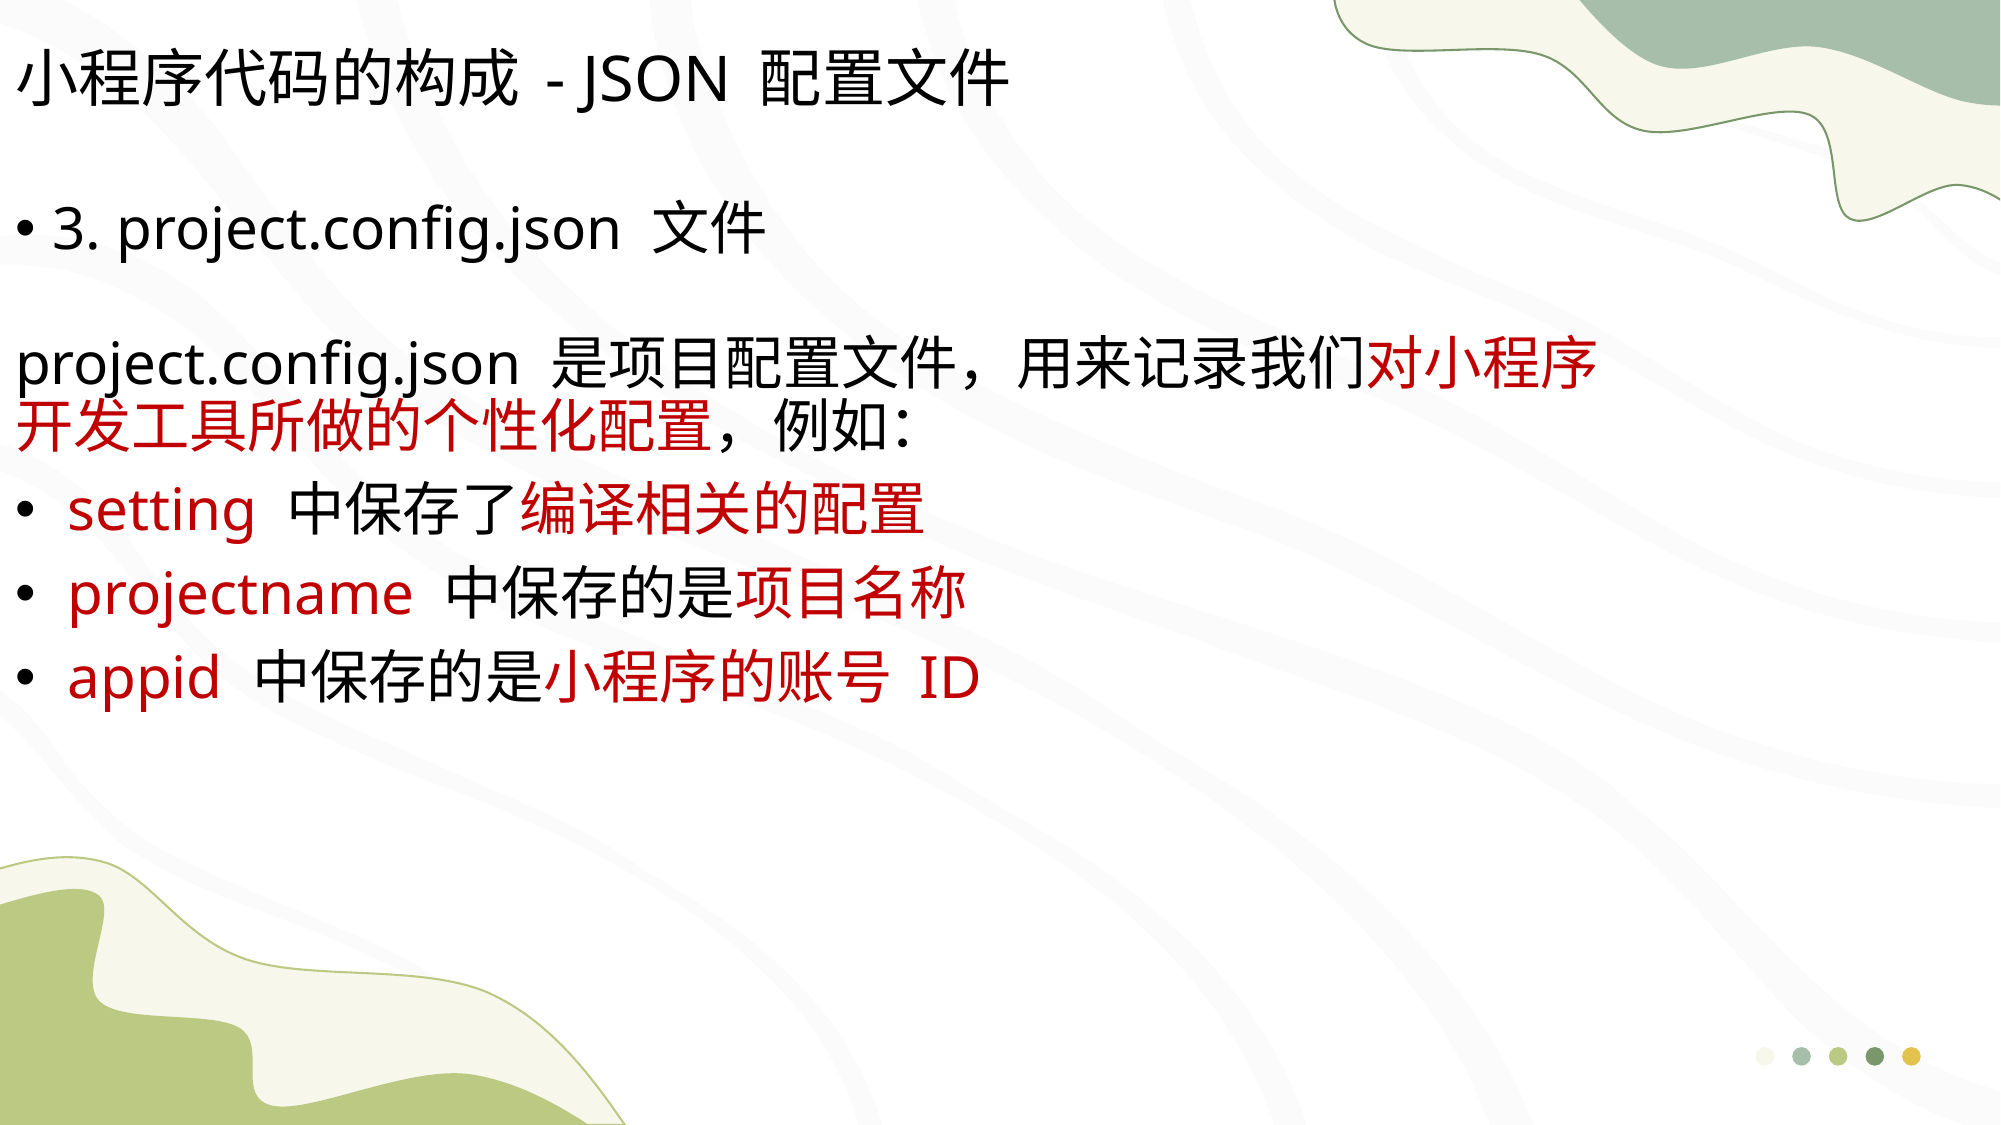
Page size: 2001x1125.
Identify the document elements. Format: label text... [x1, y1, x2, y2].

list 3. project.config.json 文件 [0, 192, 1616, 278]
title 小程序代码的构成 - JSON 配置文件 [0, 38, 1439, 124]
list project.config.json 是项目配置文件，用来记录我们对小程序开发工具所做的个性化配置，例如： setting 中保存了编译相关的配置 projectname 中保存的是项目名称 appid 中保存的是小程序的账号 ID [0, 326, 1616, 842]
